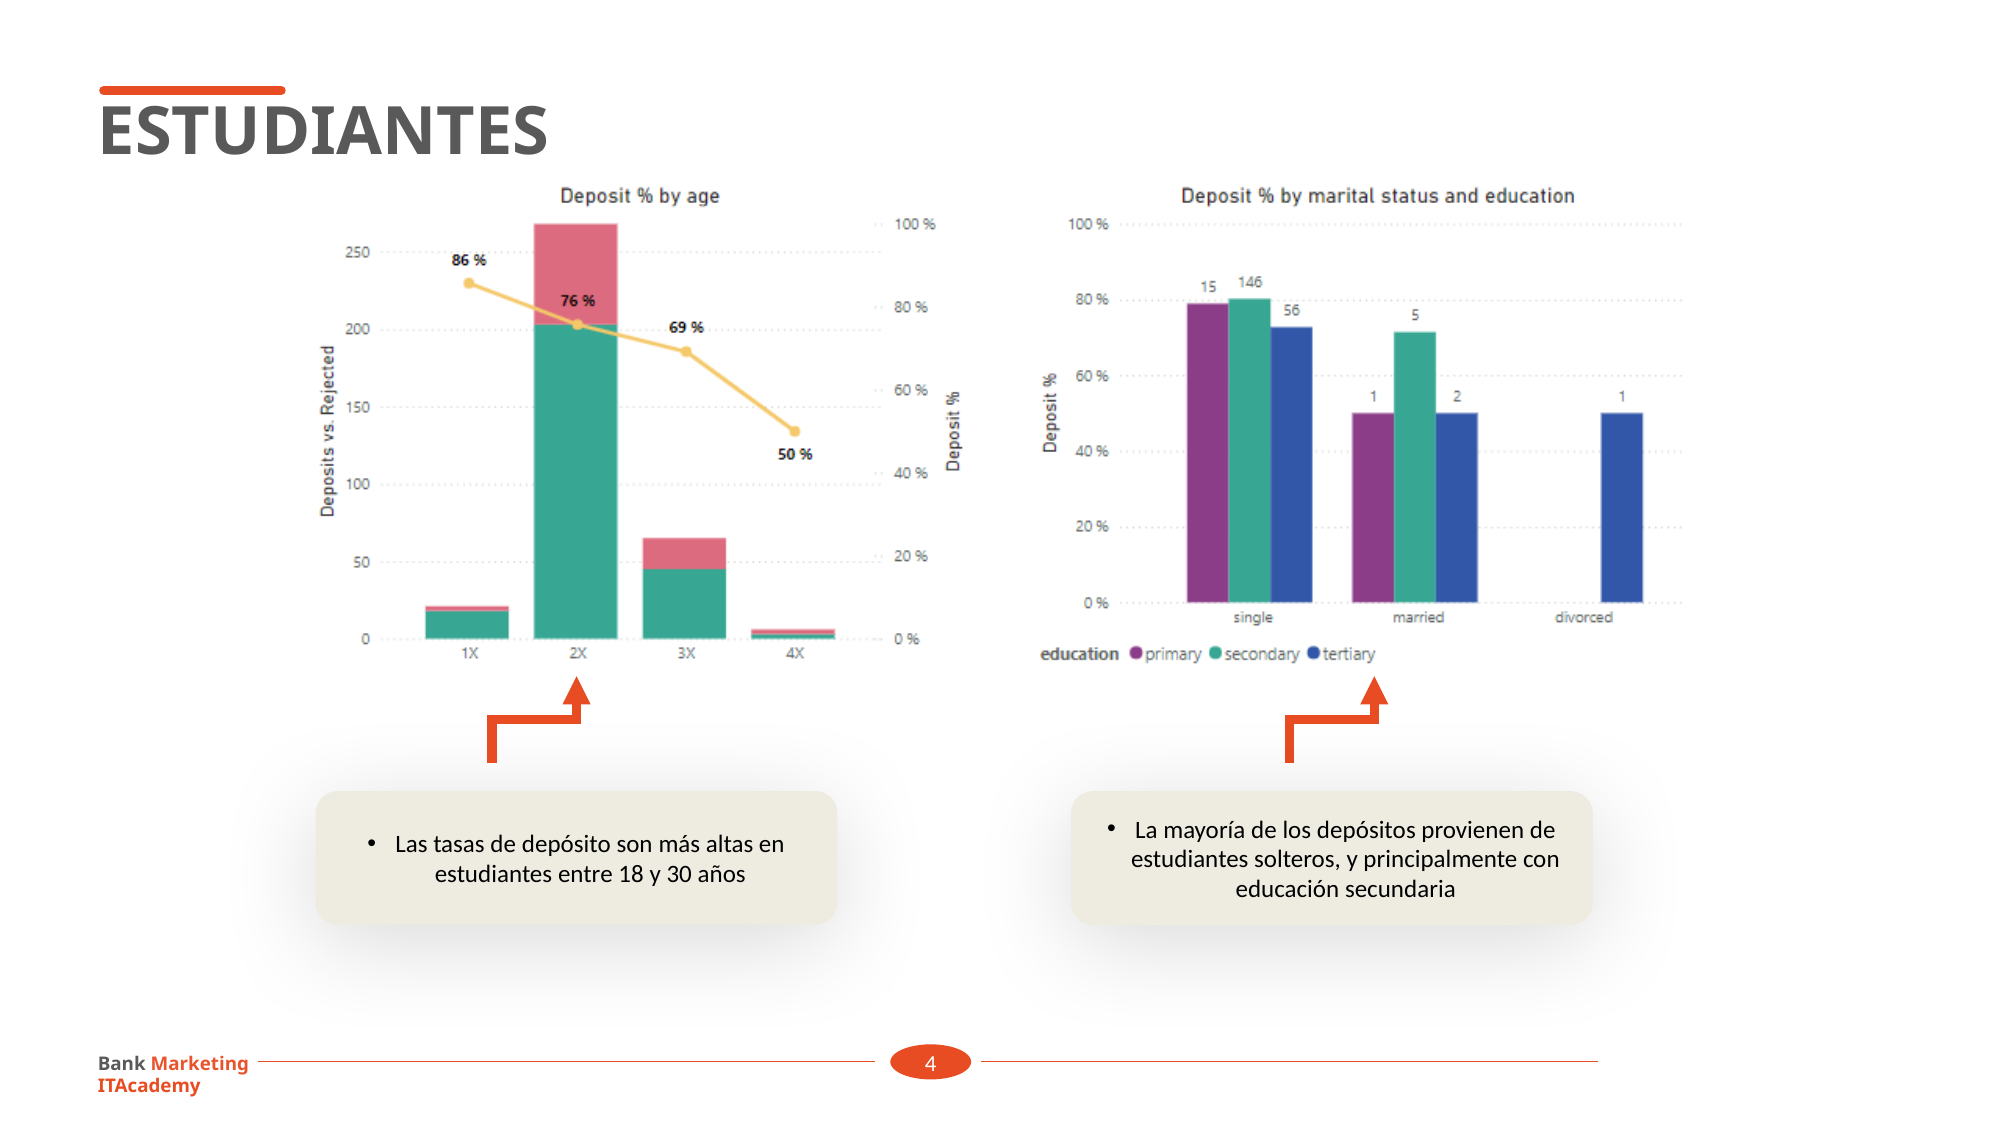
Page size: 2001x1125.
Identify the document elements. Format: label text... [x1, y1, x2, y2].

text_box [1288, 677, 1376, 762]
text_box Las tasas de depósito son más altas en estudiantes entre 18 y 30 años [314, 790, 839, 926]
text_box ESTUDIANTES [82, 80, 1918, 176]
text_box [490, 677, 578, 762]
text_box Bank Marketing ITAcademy [83, 1044, 1898, 1104]
picture [315, 167, 1685, 679]
text_box La mayoría de los depósitos provienen de estudiantes solteros, y principalmente con educación secundaria [1069, 790, 1594, 926]
